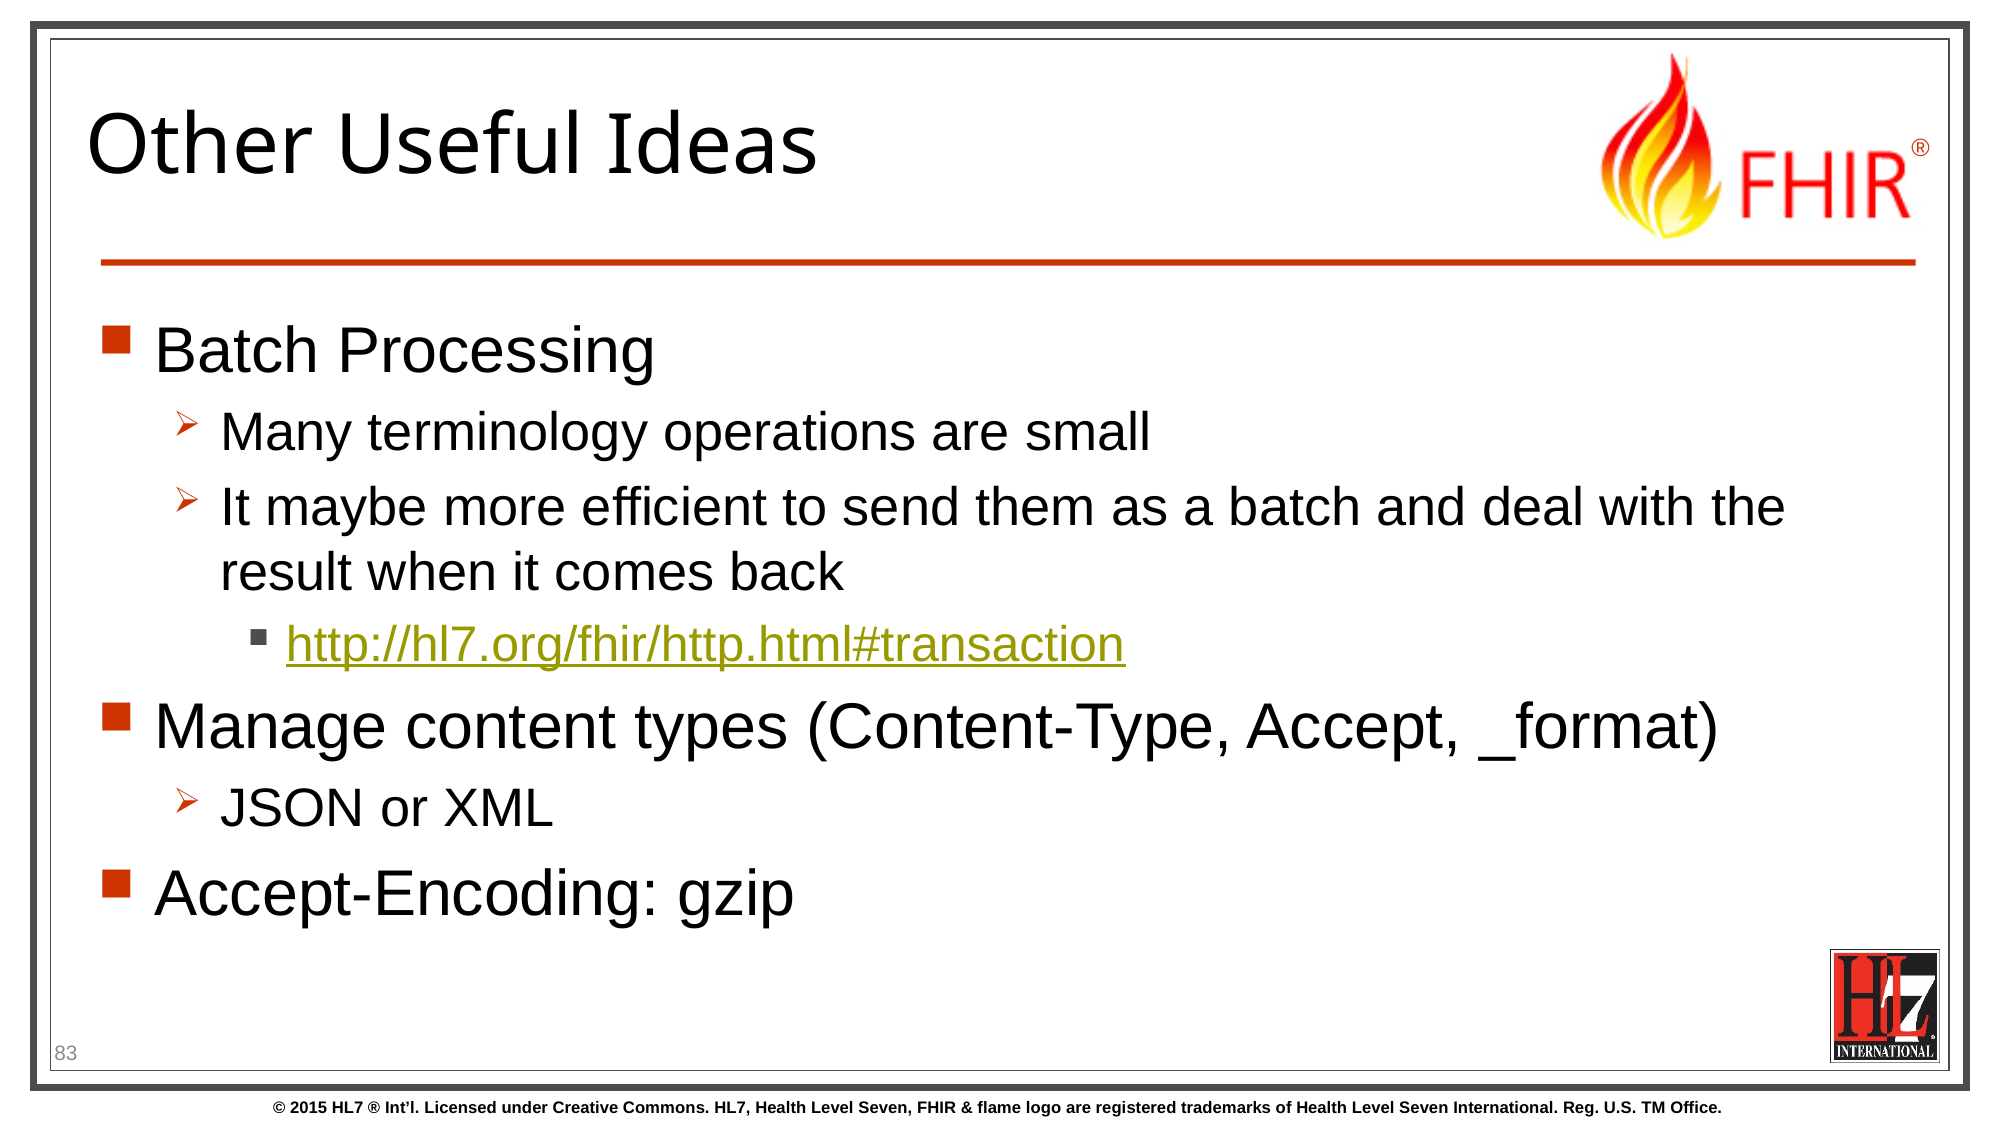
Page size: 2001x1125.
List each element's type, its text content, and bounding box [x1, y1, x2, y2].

picture [1588, 42, 1923, 249]
list Batch Processing Many terminology operations are small It maybe more efficient to send them as a batch and deal with the result when it comes back http://hl7.org/fhir/http.html#transaction Manage content types (Content-Type, Accept, _format) JSON or XML Accept-Encoding: gzip [83, 299, 1917, 1059]
slide_number 83 [39, 1034, 197, 1071]
title Other Useful Ideas [70, 54, 1595, 244]
picture [1830, 949, 1940, 1063]
